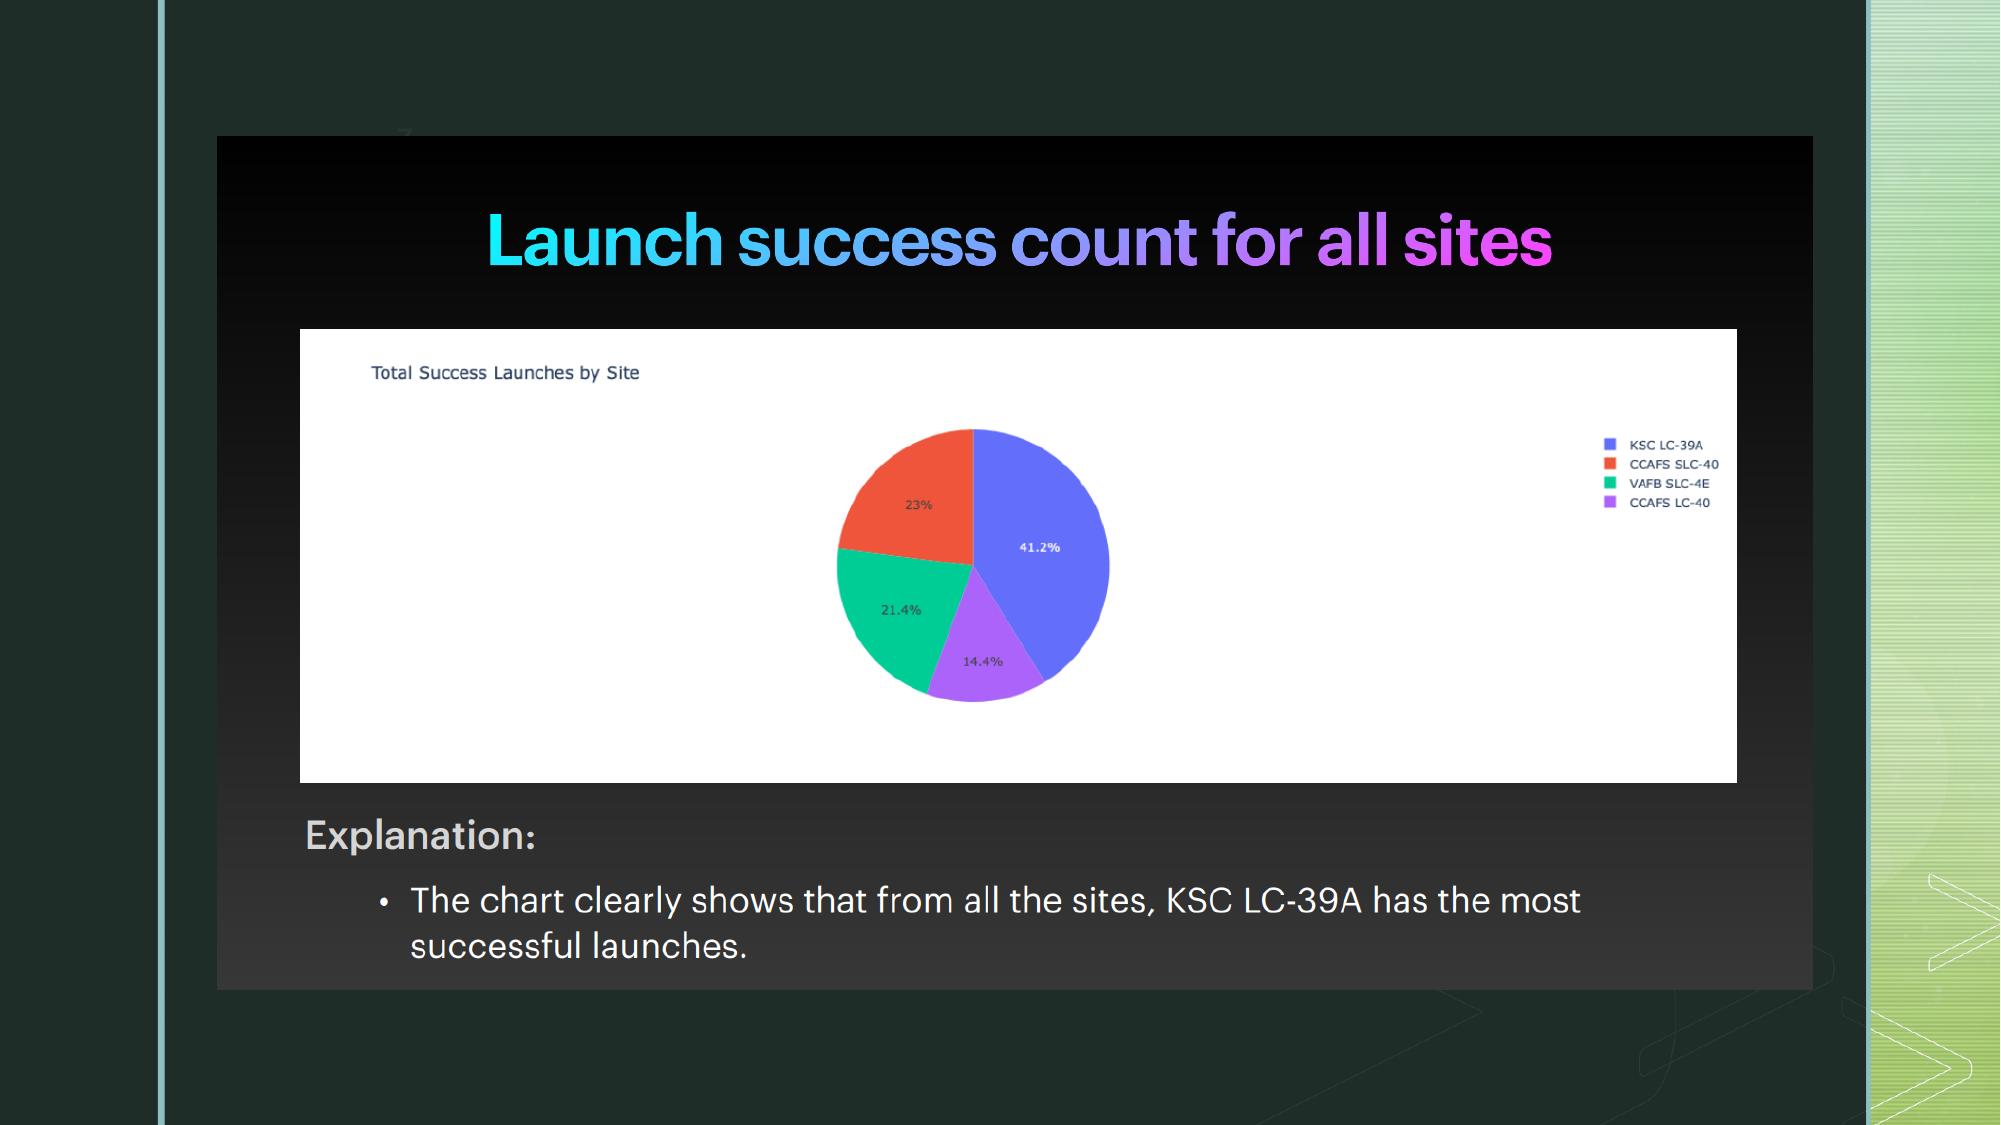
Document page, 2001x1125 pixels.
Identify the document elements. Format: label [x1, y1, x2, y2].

list [217, 136, 1813, 990]
picture [0, 0, 2001, 1125]
